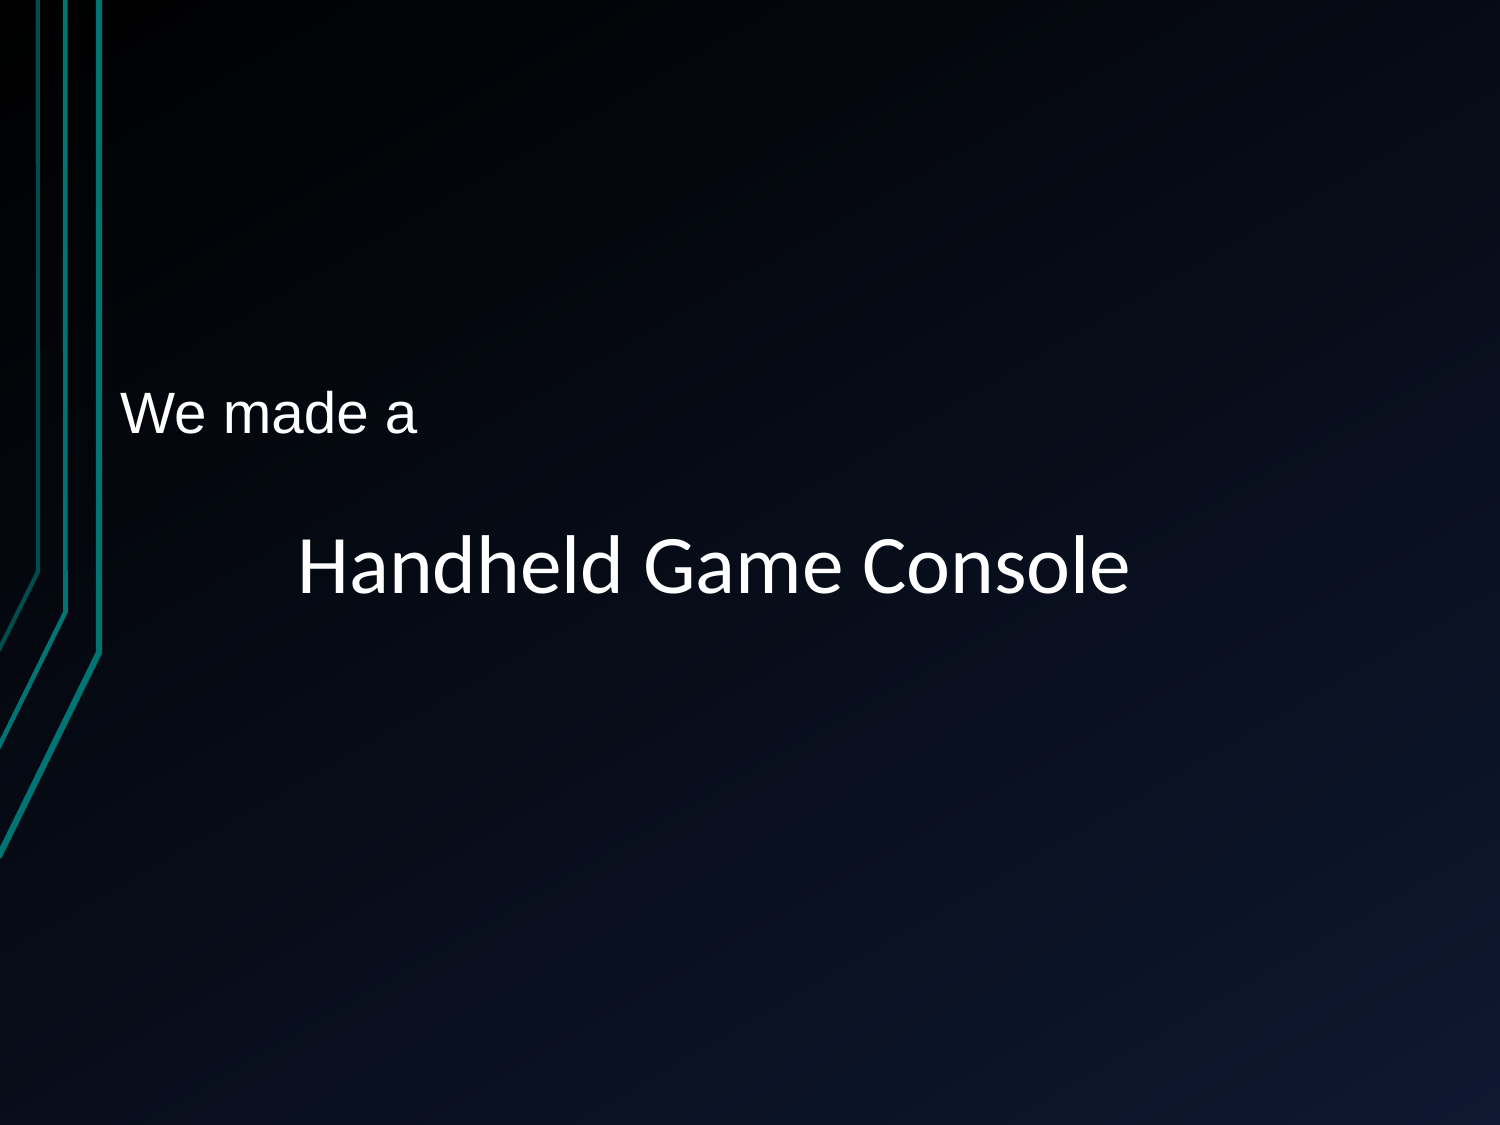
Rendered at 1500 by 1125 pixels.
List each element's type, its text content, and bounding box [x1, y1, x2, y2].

text_box We made a [100, 255, 1069, 457]
title Handheld Game Console [277, 373, 1412, 622]
